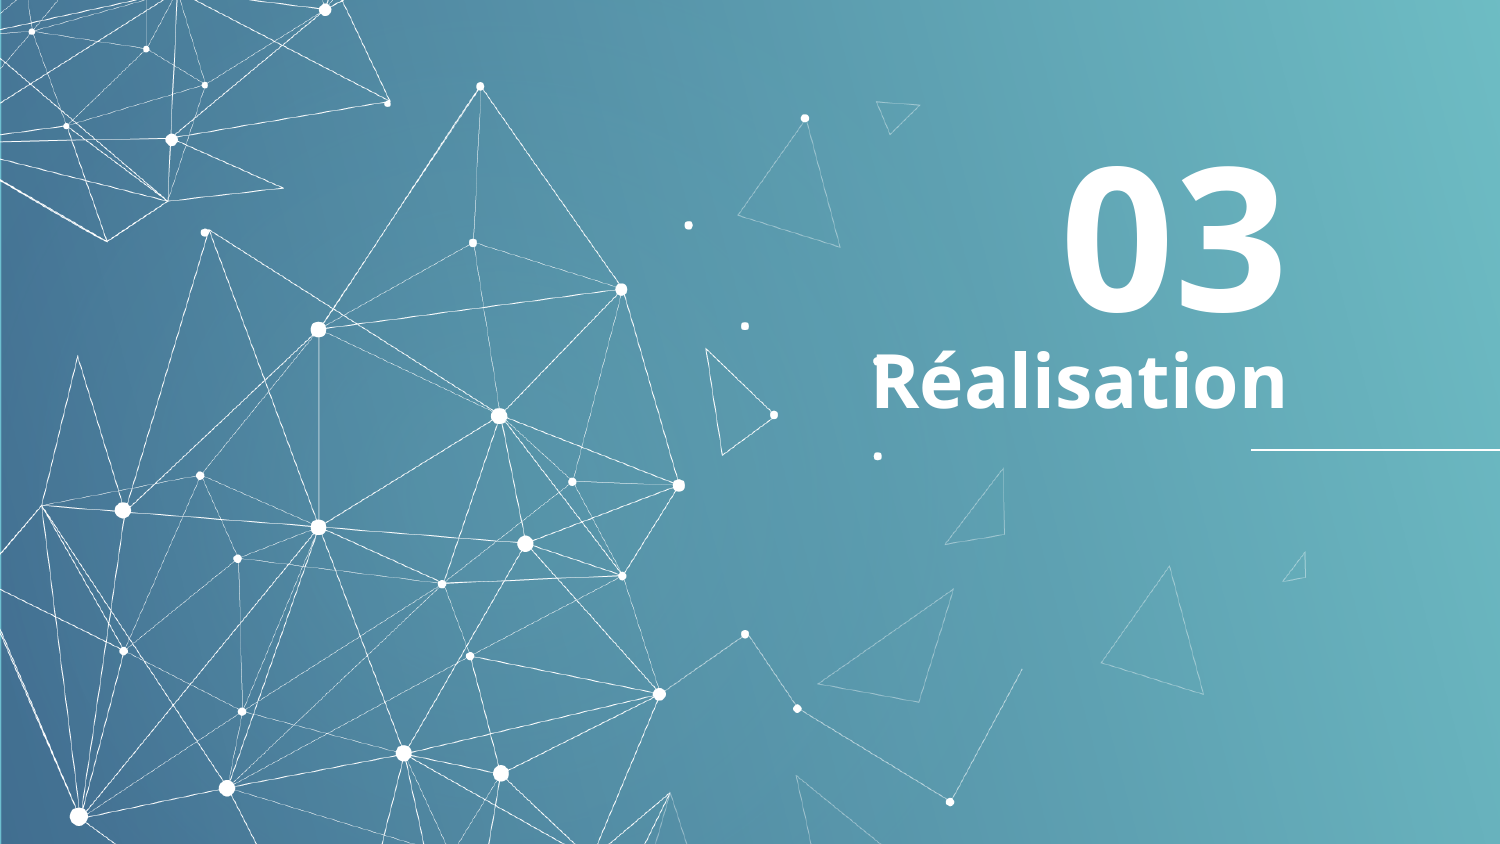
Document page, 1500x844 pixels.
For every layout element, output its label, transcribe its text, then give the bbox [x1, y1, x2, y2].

picture [0, 0, 1500, 844]
title Réalisation [451, 220, 1305, 537]
title 03 [815, 169, 1305, 294]
